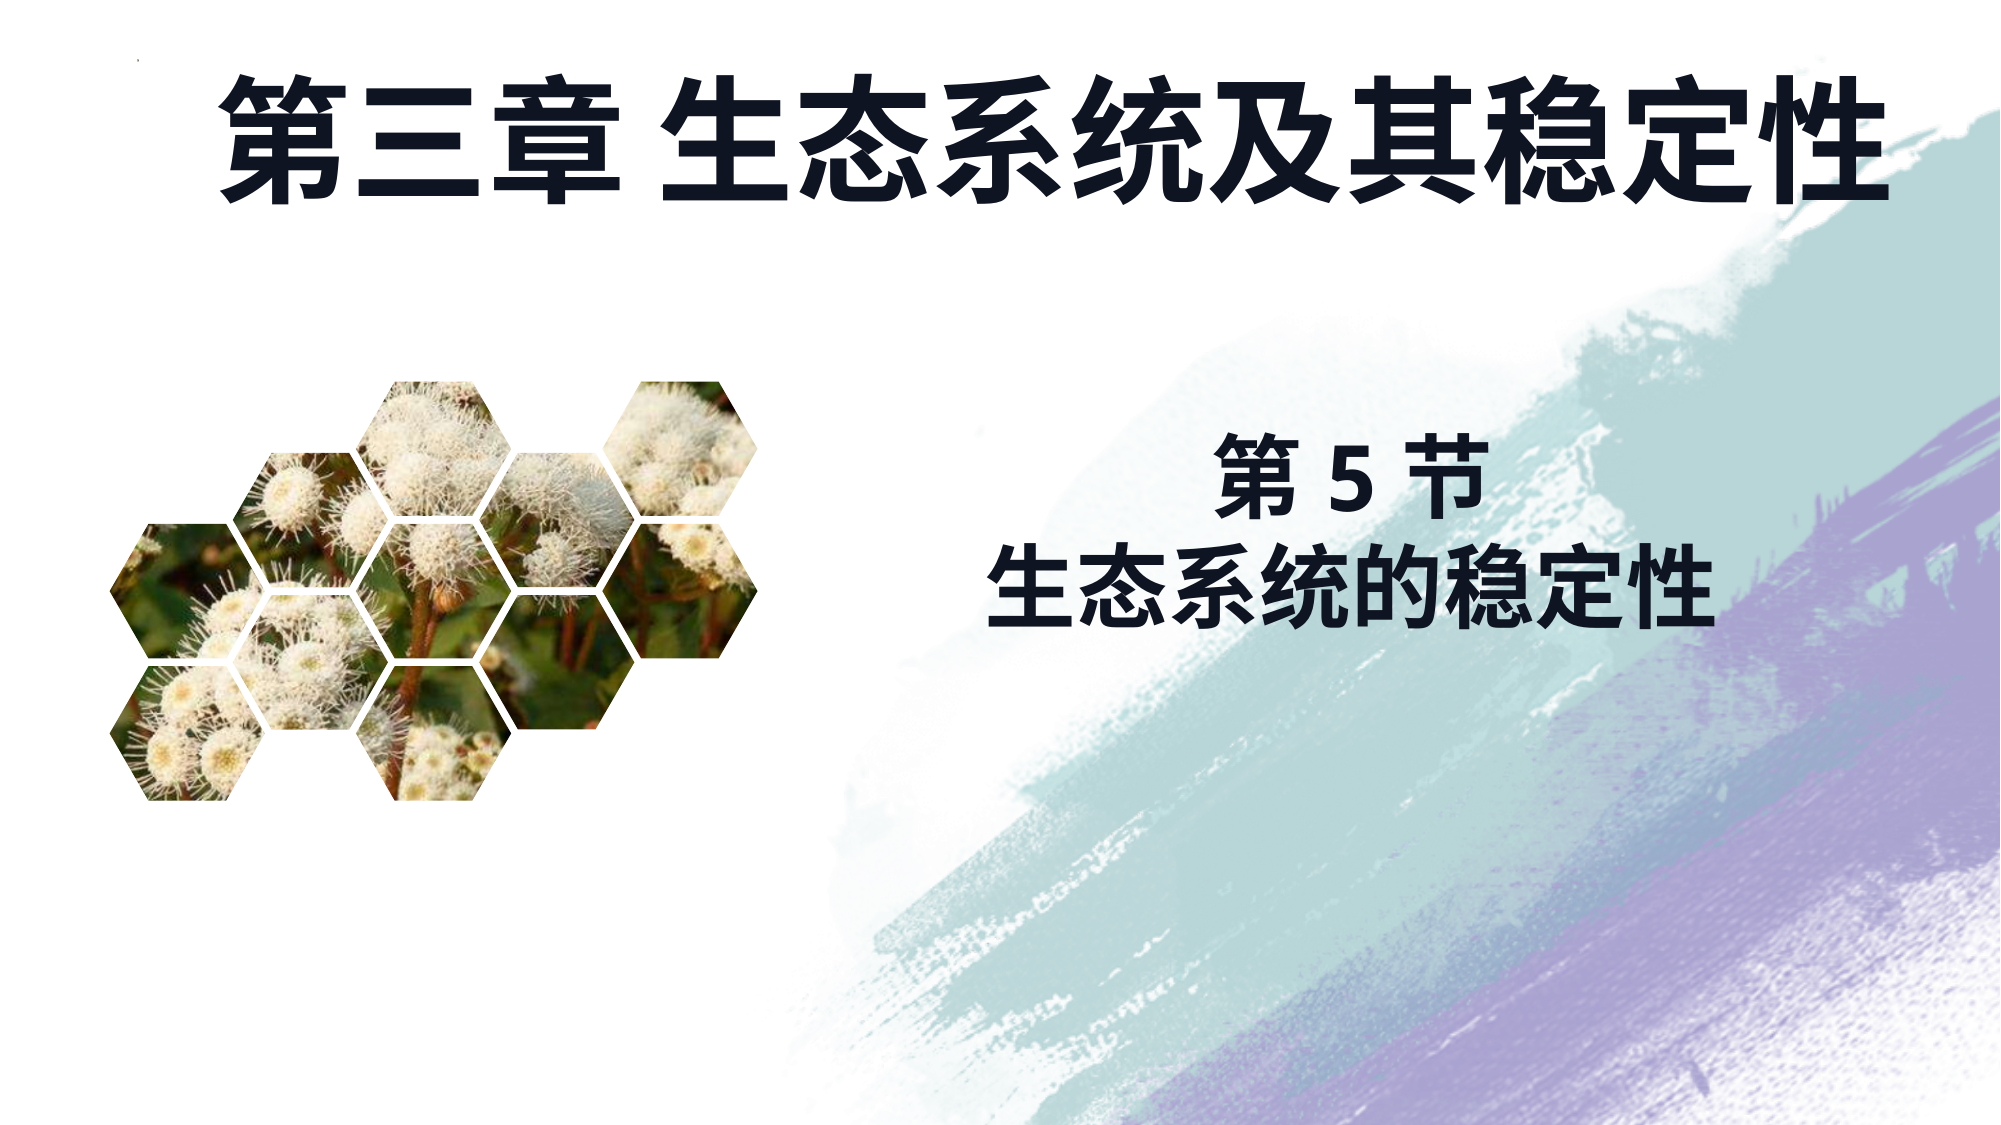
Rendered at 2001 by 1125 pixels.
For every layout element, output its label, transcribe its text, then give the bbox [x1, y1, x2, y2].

picture [696, 0, 2000, 1125]
text_box 第三章 生态系统及其稳定性 [135, 47, 696, 228]
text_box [109, 381, 758, 801]
